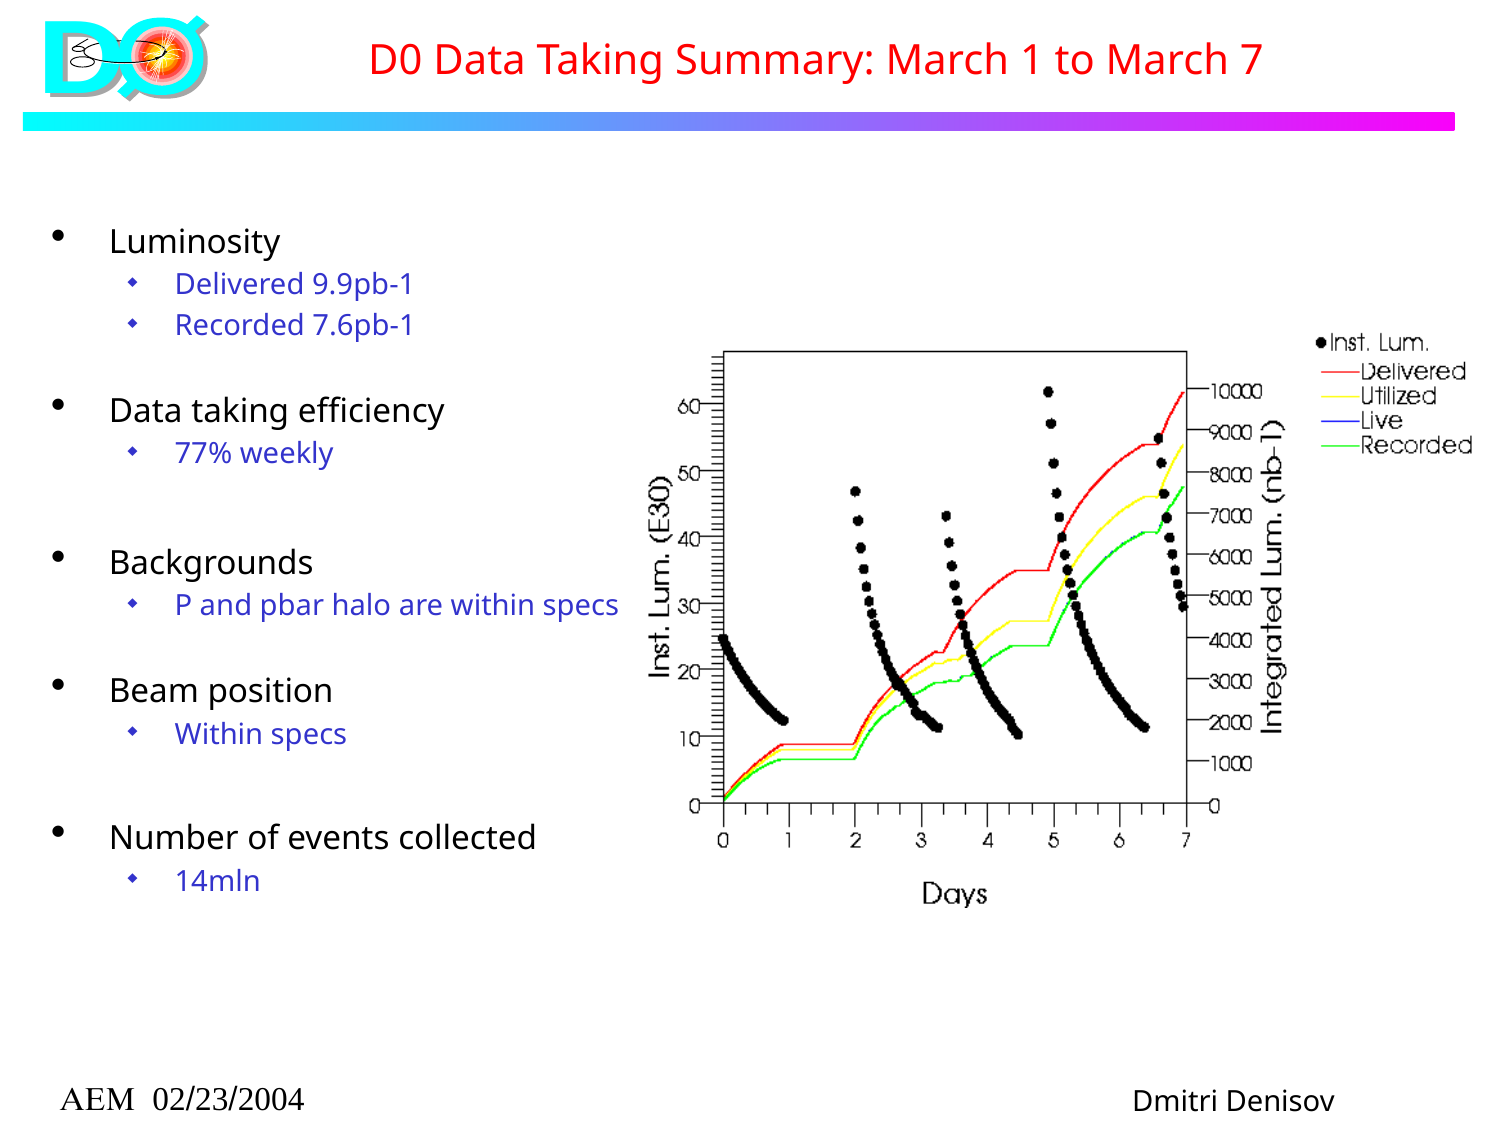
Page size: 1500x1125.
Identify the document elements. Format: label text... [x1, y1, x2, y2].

list Luminosity Delivered 9.9pb-1 Recorded 7.6pb-1 Data taking efficiency 77% weekly Backgrounds P and pbar halo are within specs Beam position Within specs Number of events collected 14mln [37, 212, 650, 950]
picture [636, 299, 1500, 909]
footer Dmitri Denisov [999, 1074, 1467, 1113]
title D0 Data Taking Summary: March 1 to March 7 [262, 18, 1370, 98]
